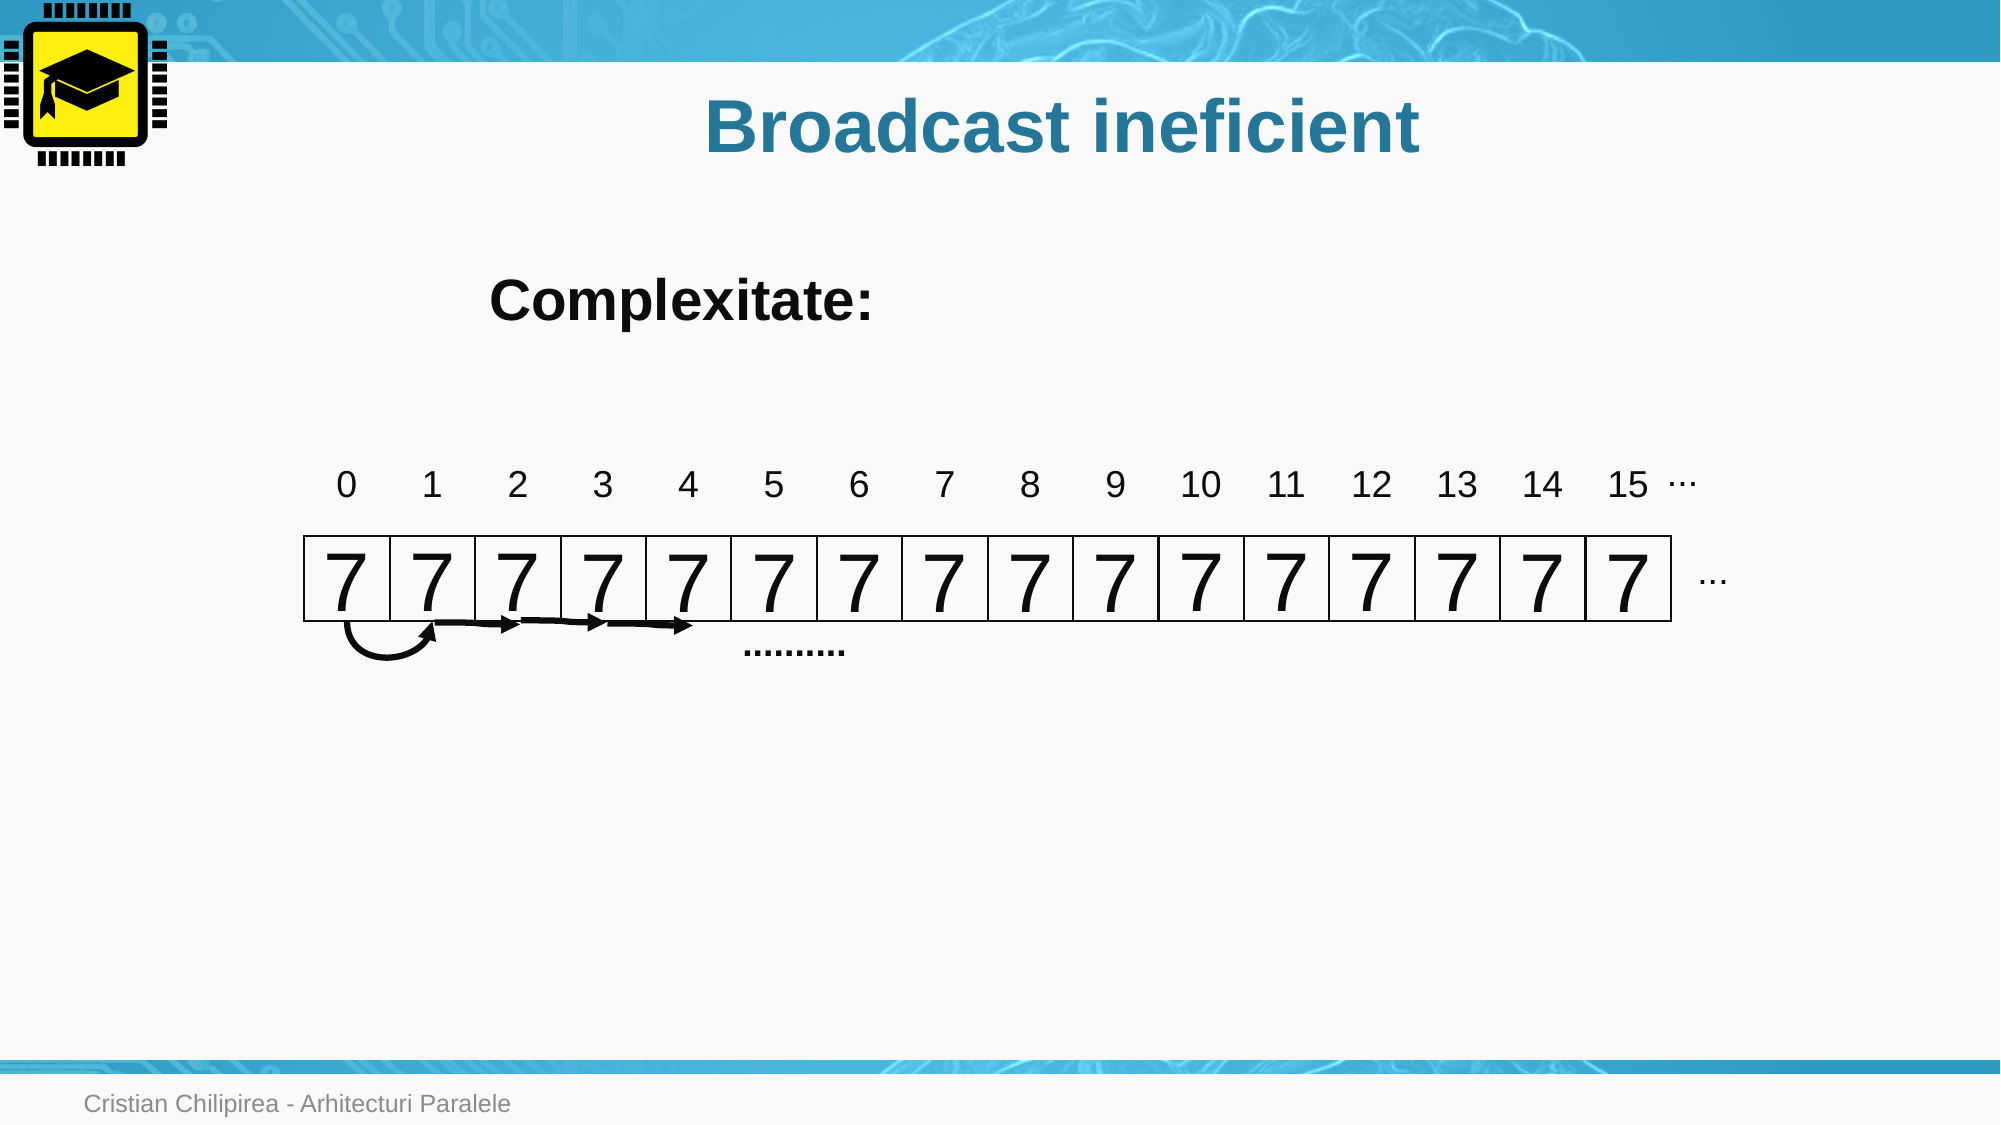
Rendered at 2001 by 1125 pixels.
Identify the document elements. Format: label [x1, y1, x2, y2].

text_box [578, 453, 629, 513]
text_box [1592, 441, 1714, 513]
text_box [407, 453, 458, 513]
text_box [1682, 539, 1744, 600]
text_box [748, 453, 800, 513]
text_box [1421, 453, 1493, 513]
text_box [1090, 453, 1142, 513]
picture [0, 0, 2000, 166]
text_box [492, 453, 544, 513]
text_box [919, 453, 971, 513]
footer [68, 1083, 1542, 1125]
text_box [1507, 453, 1579, 513]
title [170, 76, 1955, 180]
text_box [1165, 453, 1237, 513]
text_box [834, 453, 885, 513]
text_box [1252, 453, 1321, 513]
text_box [663, 453, 714, 513]
text_box [321, 453, 373, 513]
text_box [1005, 453, 1056, 513]
text_box [303, 535, 1672, 672]
text_box [1336, 453, 1408, 513]
picture [0, 1060, 2000, 1074]
